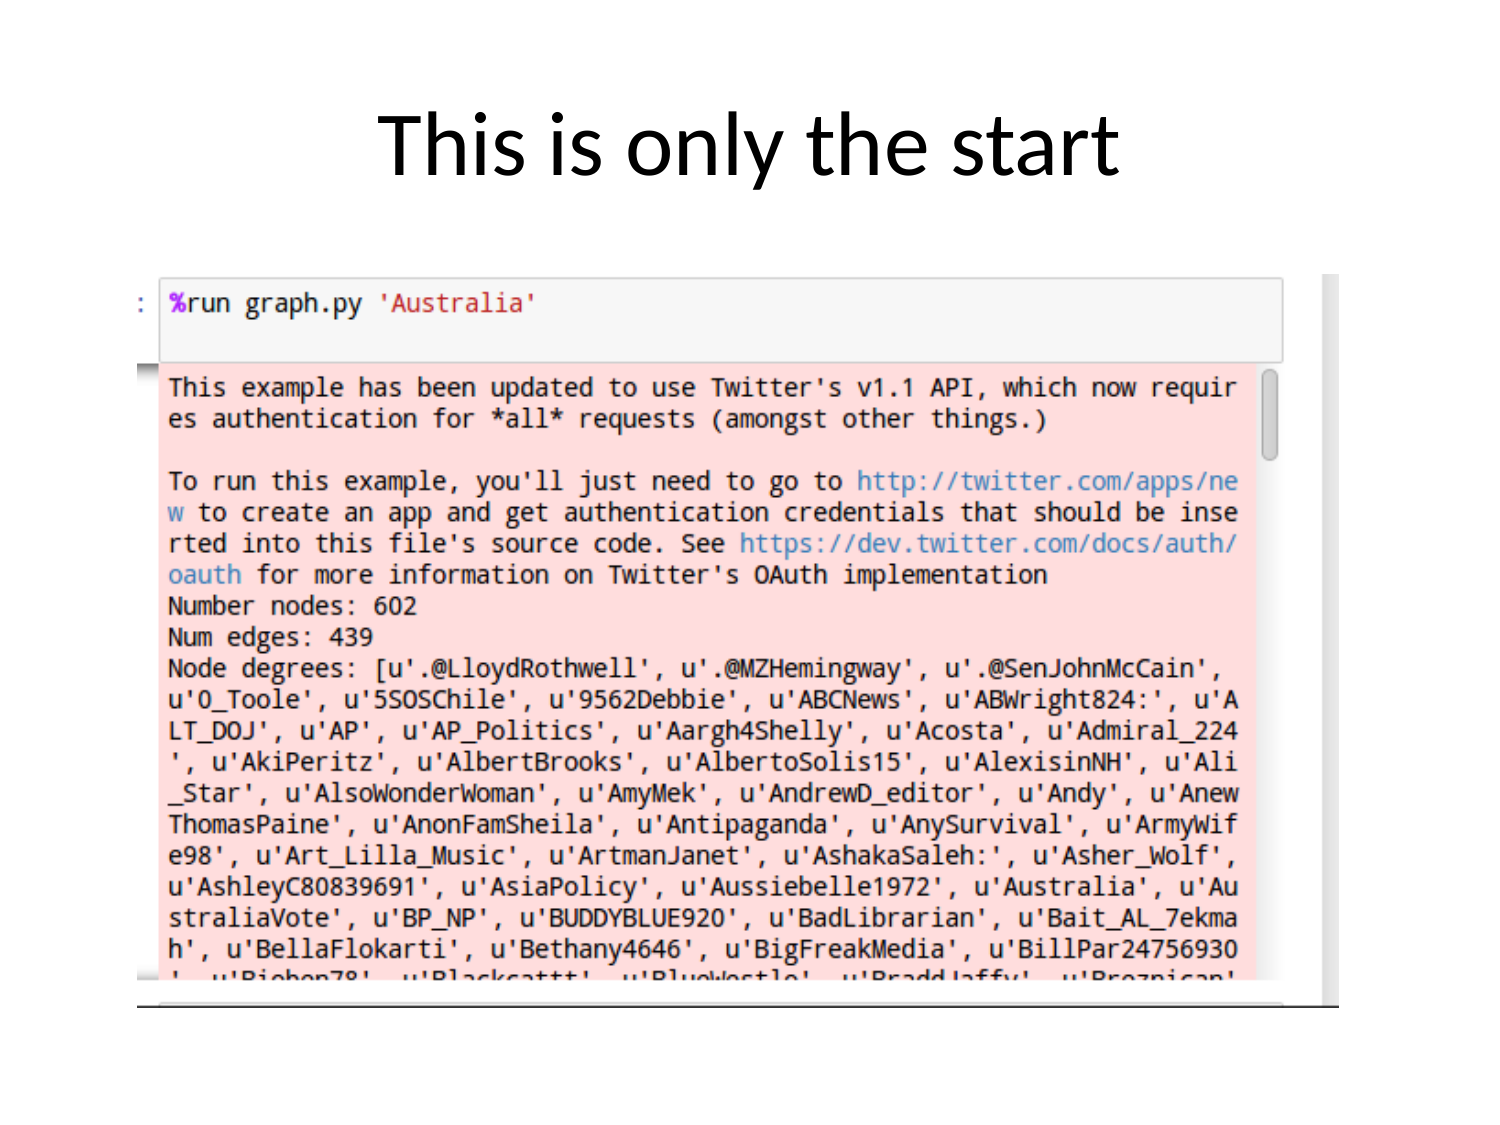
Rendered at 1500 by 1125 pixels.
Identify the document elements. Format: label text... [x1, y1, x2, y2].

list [137, 274, 1339, 1008]
title This is only the start [75, 45, 1425, 233]
